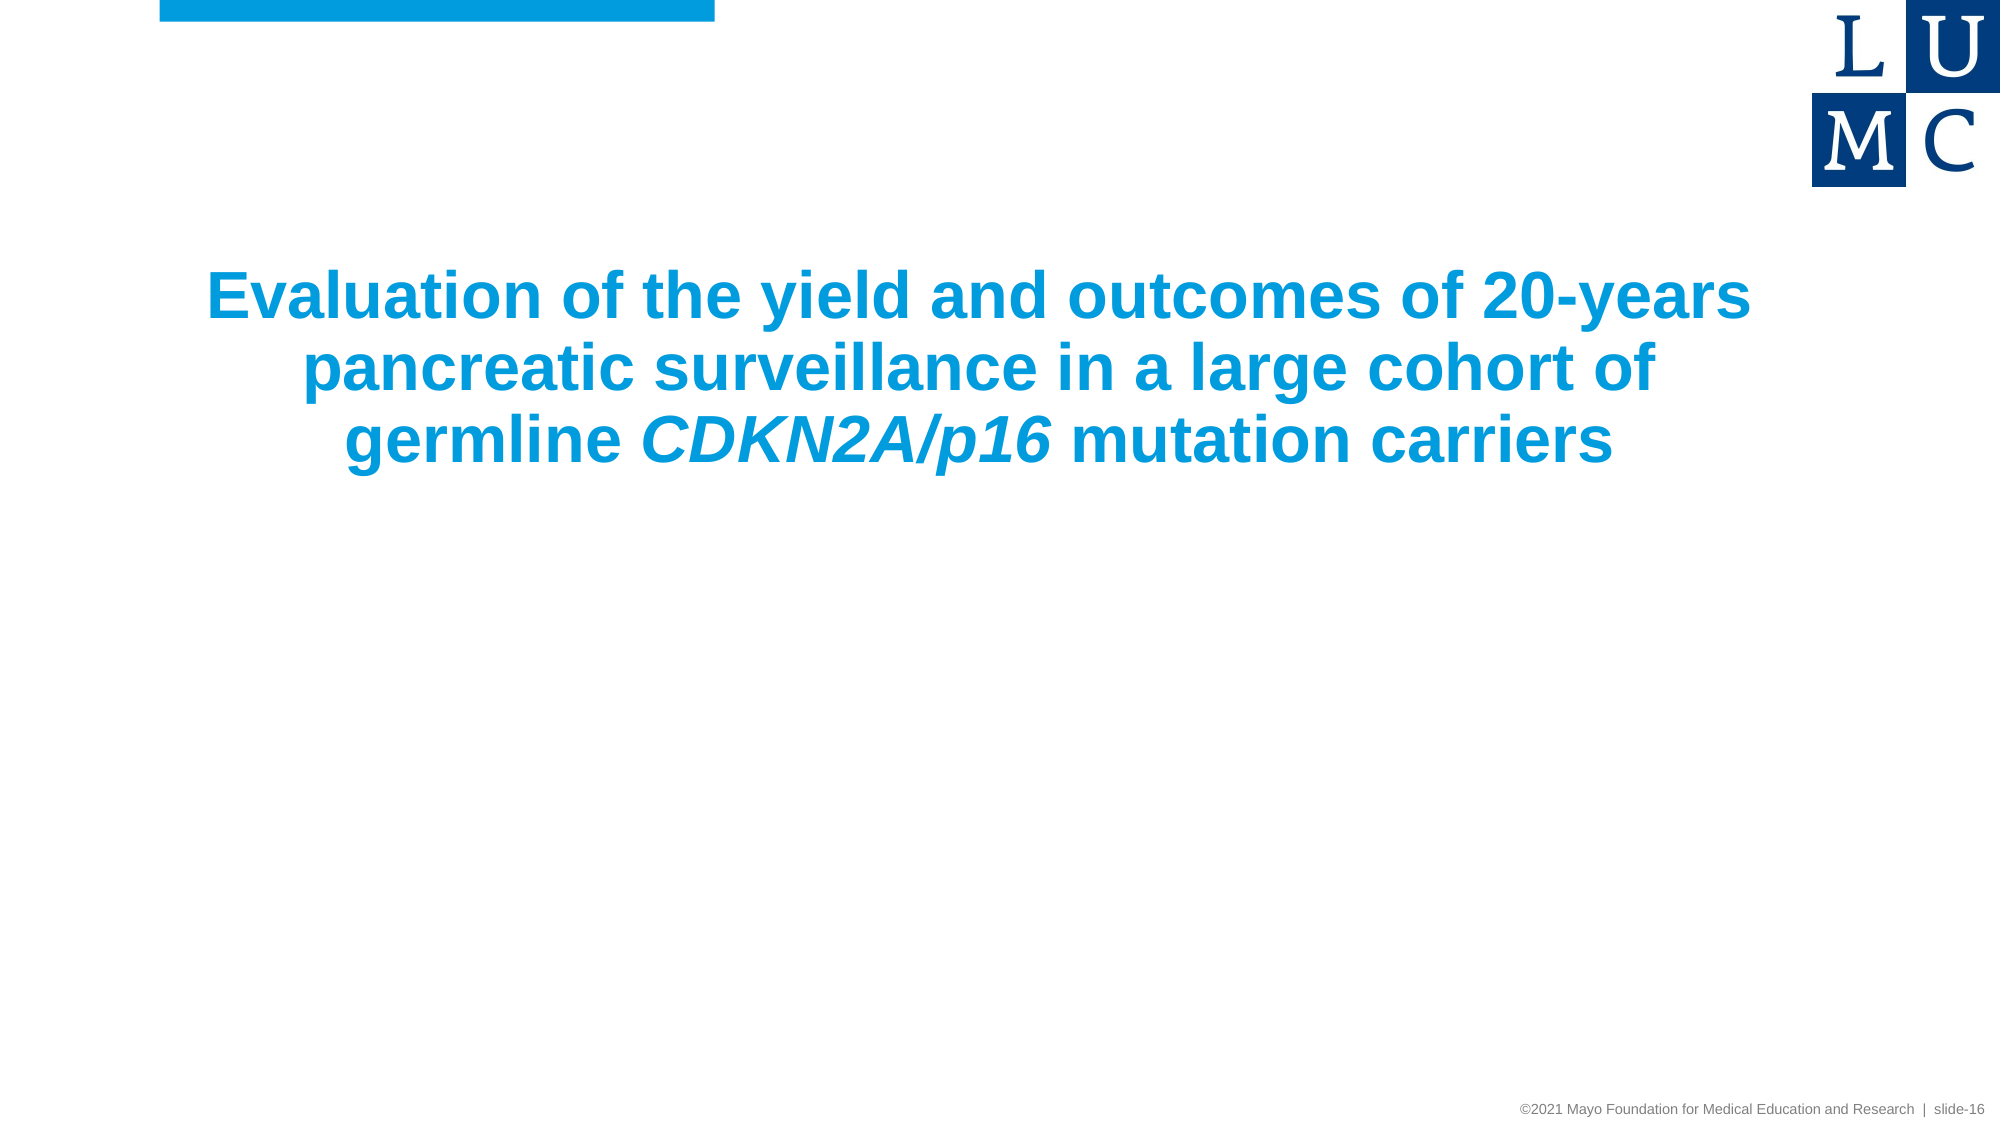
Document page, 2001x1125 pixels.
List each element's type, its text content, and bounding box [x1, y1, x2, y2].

picture [1812, 0, 2000, 188]
list Evaluation of the yield and outcomes of 20-years pancreatic surveillance in a large cohort of germline CDKN2A/p16 mutation carriers [159, 260, 1801, 981]
